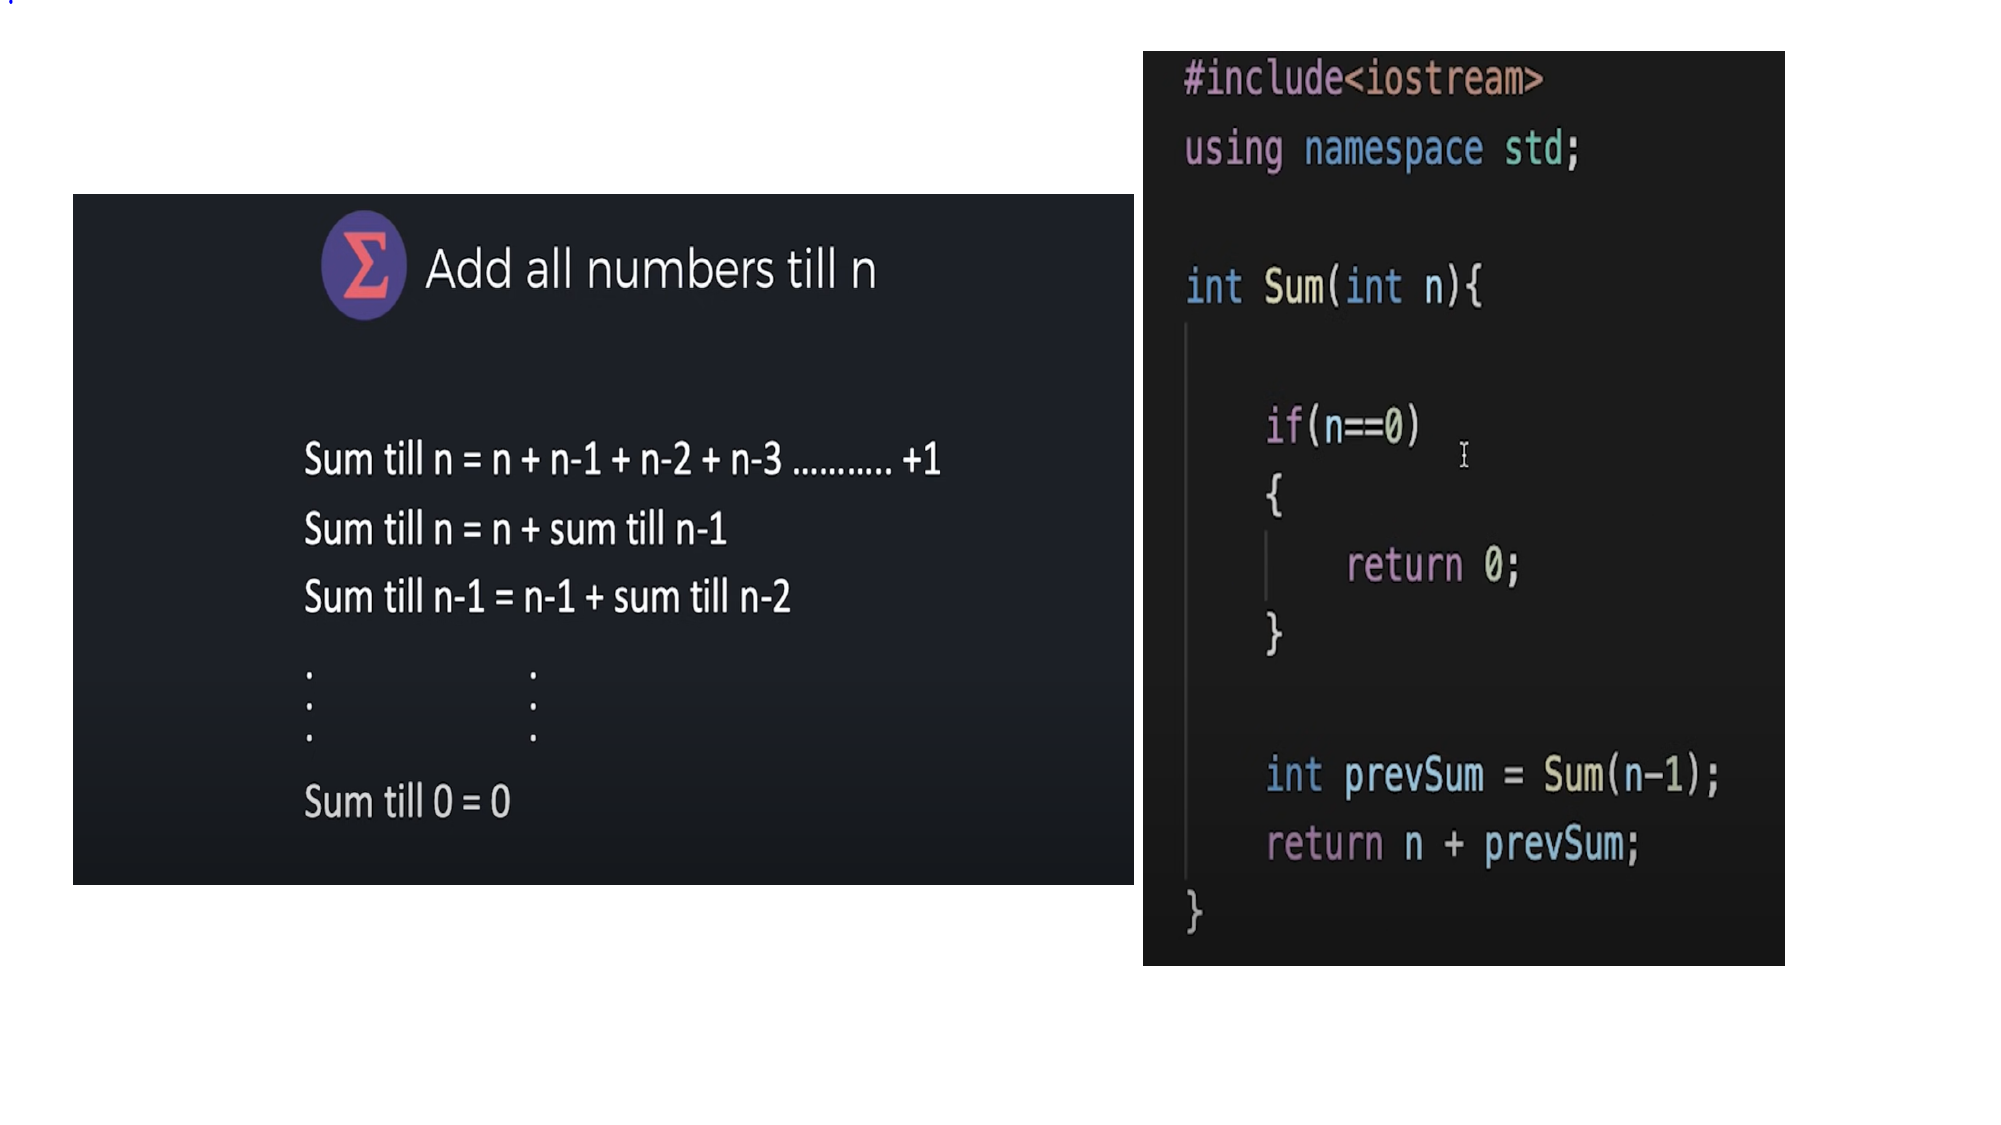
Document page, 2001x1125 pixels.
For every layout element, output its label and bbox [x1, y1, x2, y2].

list [8, 0, 1134, 885]
picture [1143, 51, 1785, 966]
